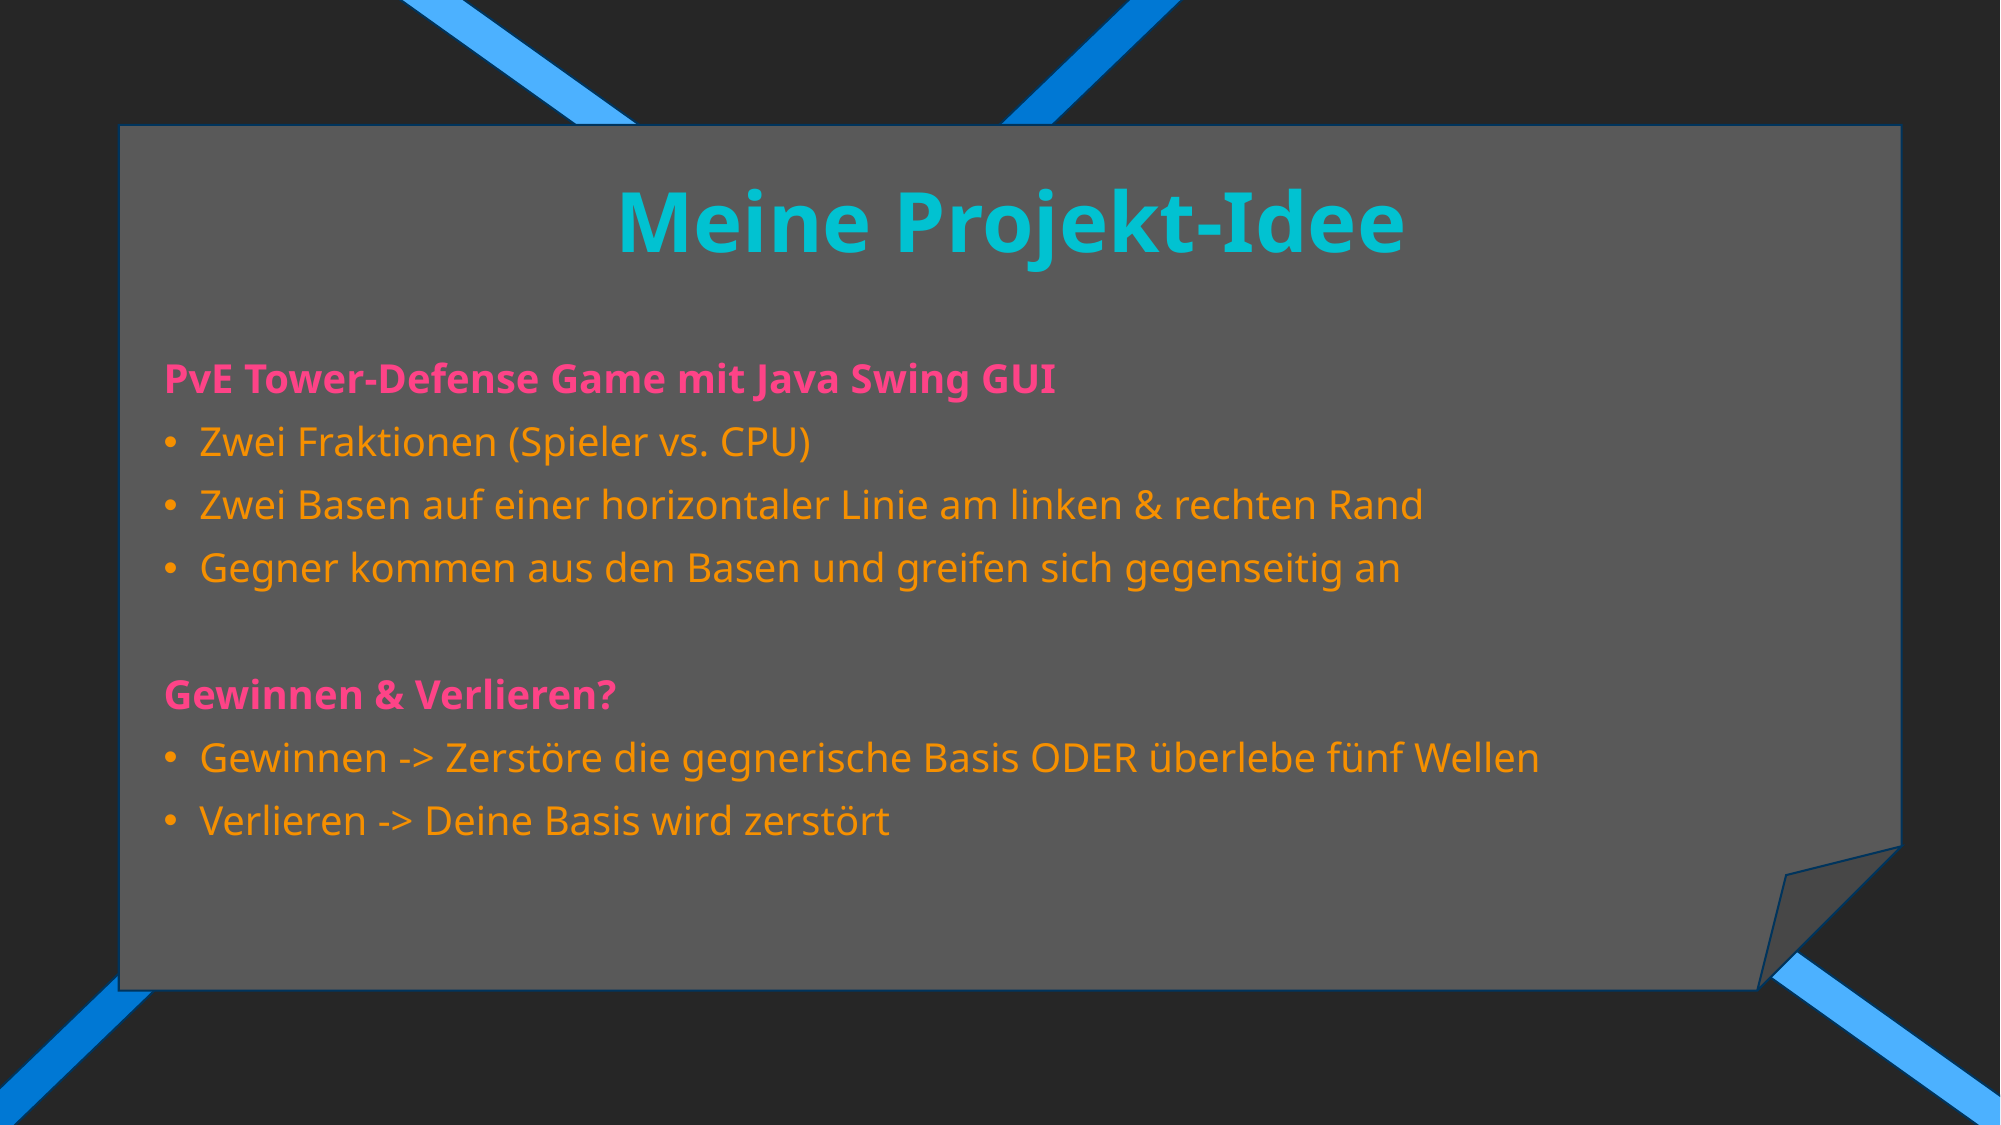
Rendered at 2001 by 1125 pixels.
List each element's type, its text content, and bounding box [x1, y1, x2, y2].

title Meine Projekt-Idee [125, 173, 1897, 313]
list PvE Tower-Defense Game mit Java Swing GUI Zwei Fraktionen (Spieler vs. CPU) Zwei Basen auf einer horizontaler Linie am linken & rechten Rand Gegner kommen aus den Basen und greifen sich gegenseitig an Gewinnen & Verlieren? Gewinnen -> Zerstöre die gegnerische Basis ODER überlebe fünf Wellen Verlieren -> Deine Basis wird zerstört [148, 351, 1780, 855]
